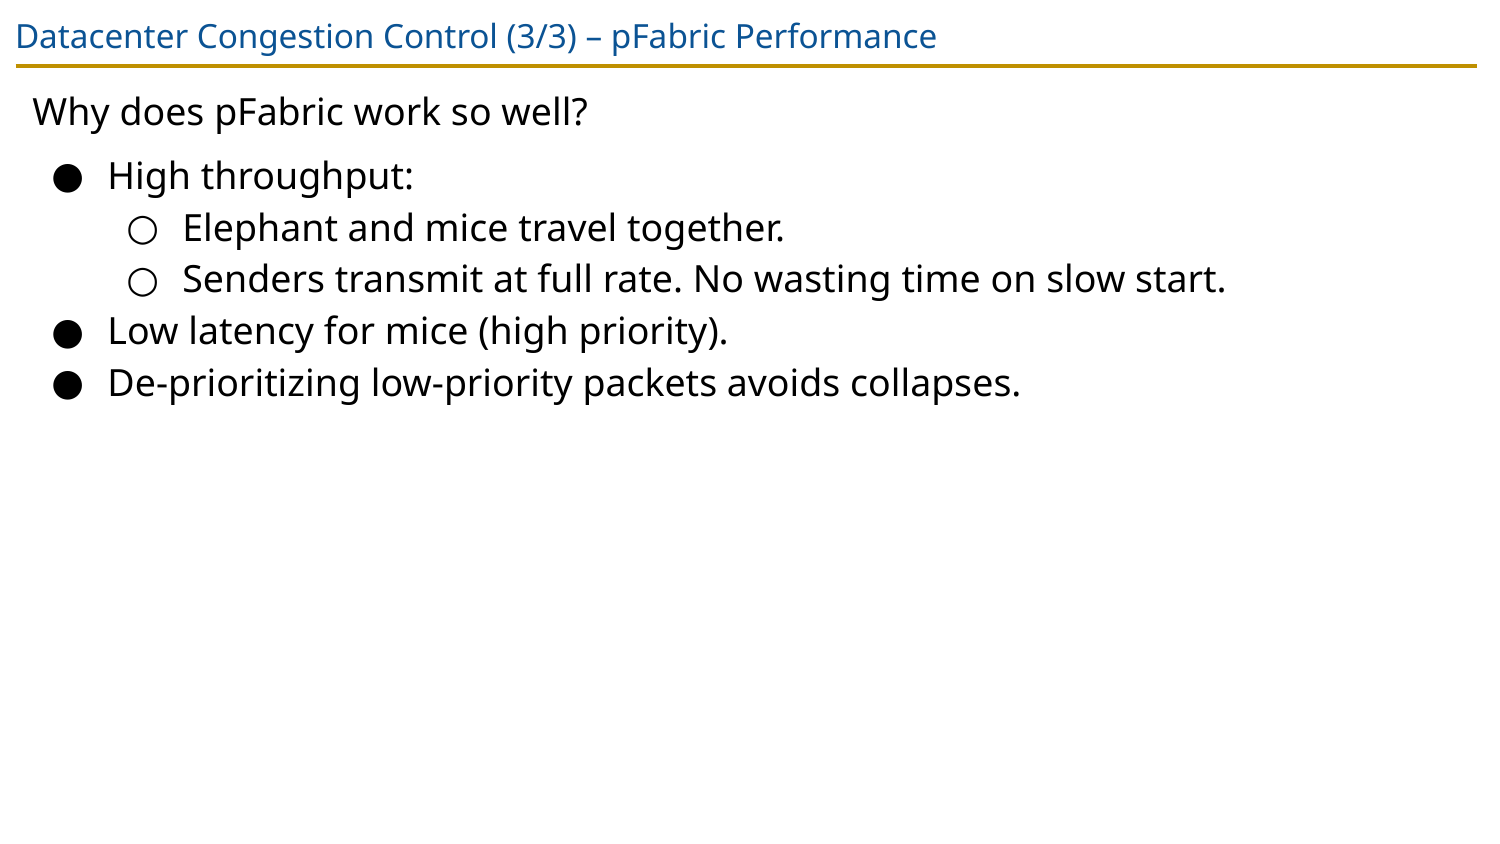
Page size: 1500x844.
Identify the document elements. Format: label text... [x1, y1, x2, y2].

title Datacenter Congestion Control (3/3) – pFabric Performance [0, 0, 1500, 65]
list Why does pFabric work so well? High throughput: Elephant and mice travel together. Senders transmit at full rate. No wasting time on slow start. Low latency for mice (high priority). De-prioritizing low-priority packets avoids collapses. [17, 65, 1480, 810]
